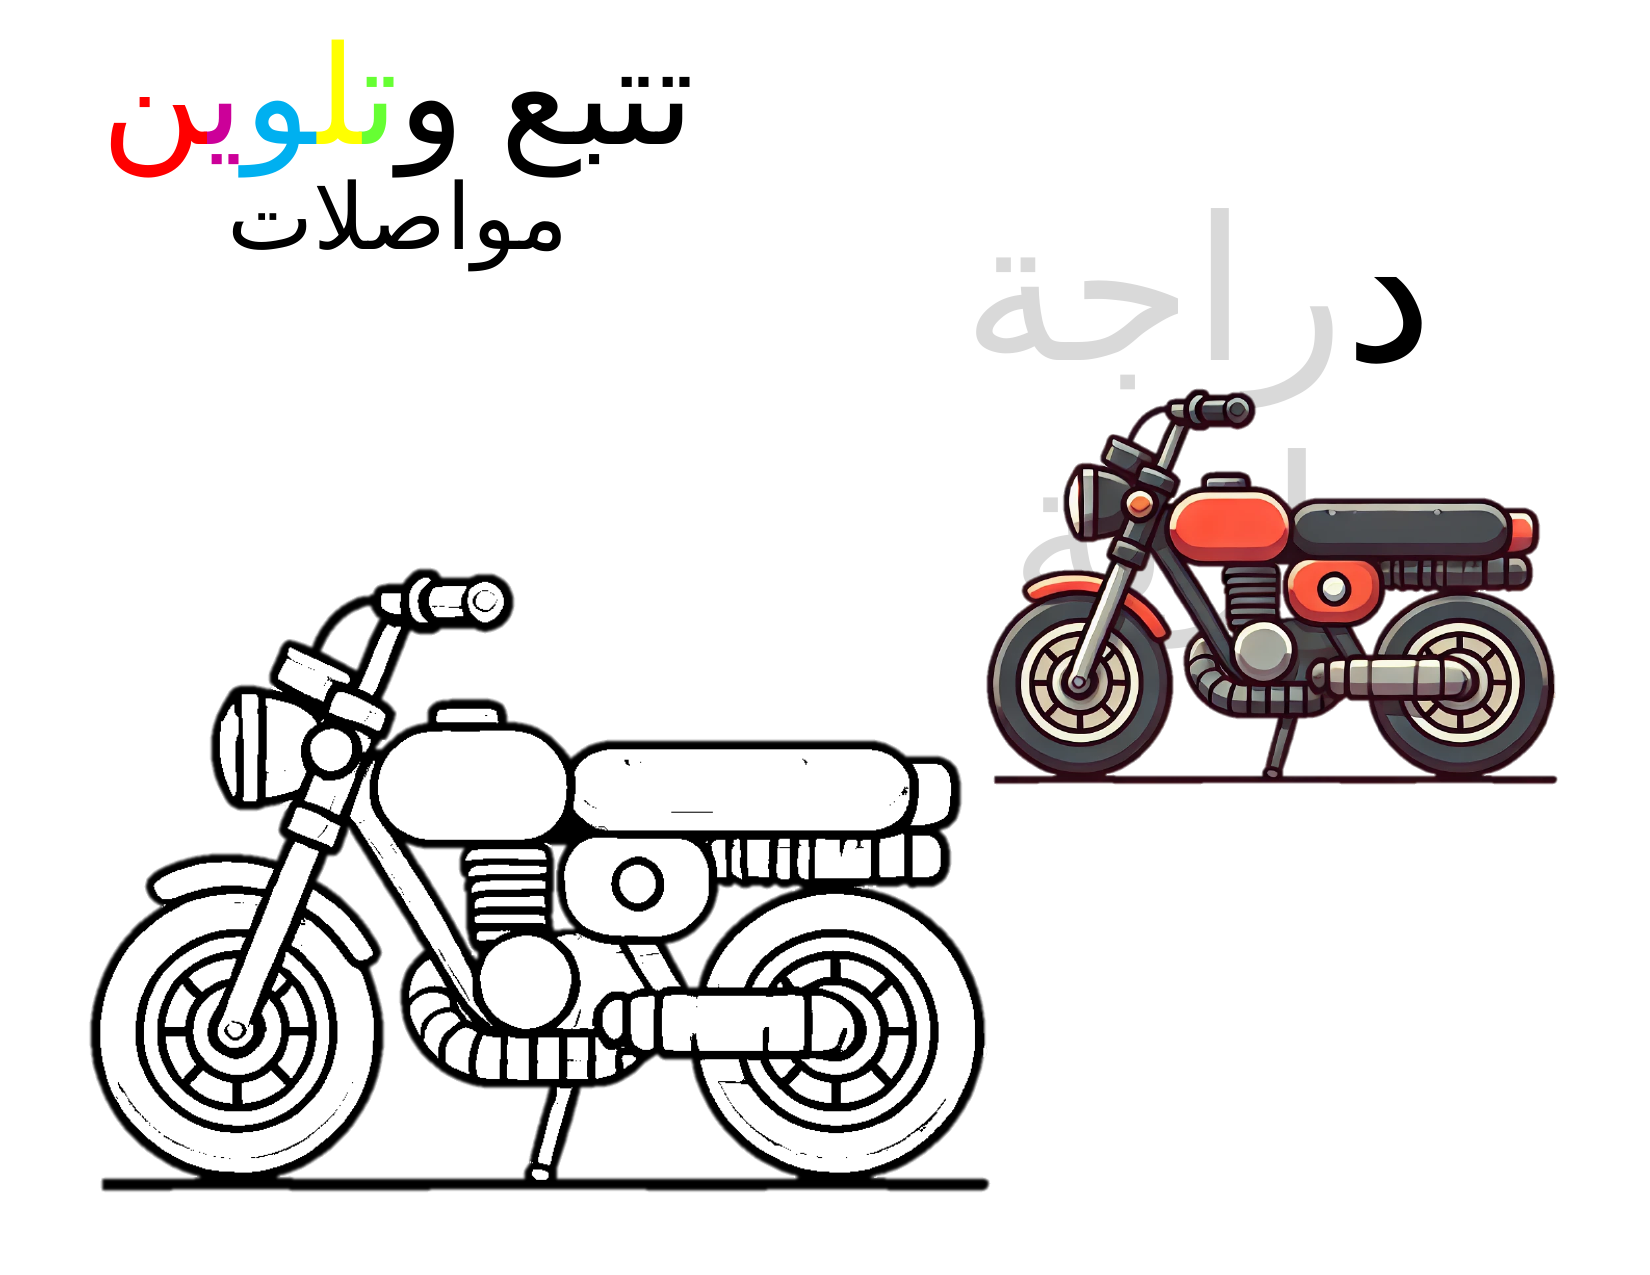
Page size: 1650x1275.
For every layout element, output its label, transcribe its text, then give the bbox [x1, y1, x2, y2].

text_box تتبع وتلوين [0, 0, 812, 180]
text_box مواصلات [14, 150, 783, 276]
picture [14, 267, 1614, 1275]
text_box دراجة نارية [750, 153, 1646, 648]
